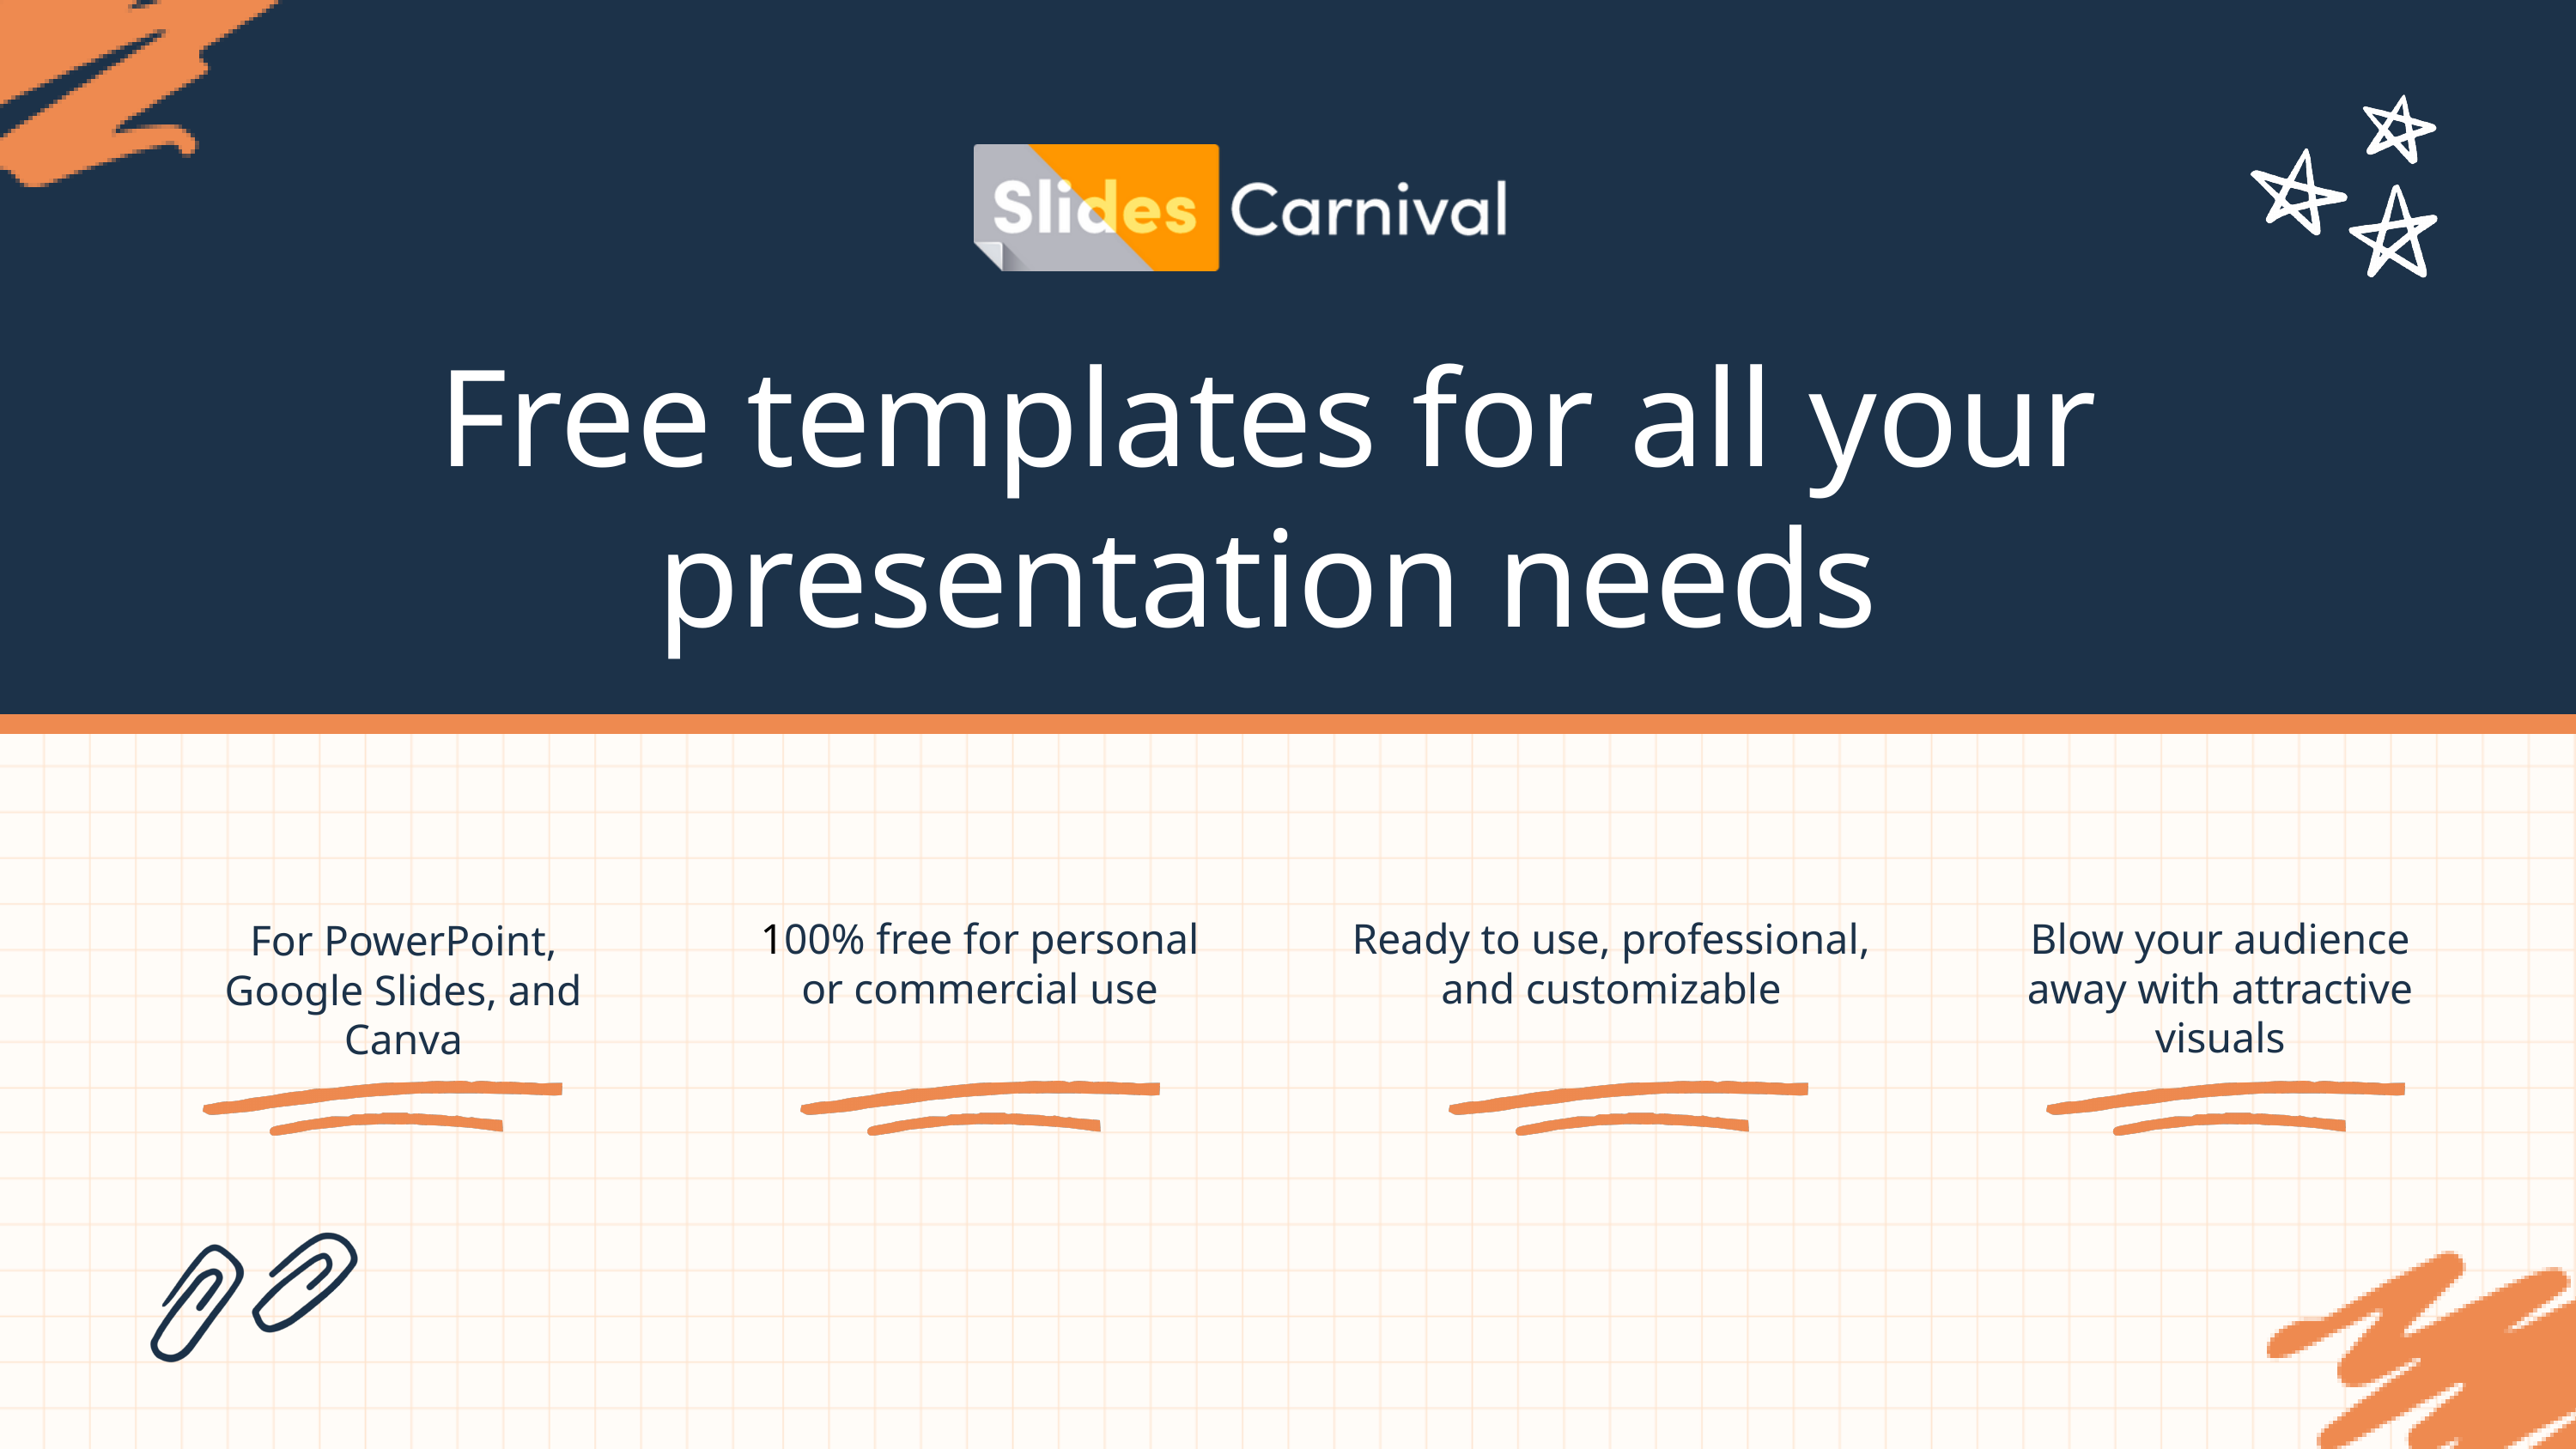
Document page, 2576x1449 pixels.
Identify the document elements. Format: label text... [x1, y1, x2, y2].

picture [0, 0, 295, 187]
picture [2250, 94, 2439, 279]
picture [0, 735, 2576, 1449]
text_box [0, 713, 2576, 735]
picture [973, 144, 1506, 271]
text_box Free templates for all your presentation needs [280, 331, 2256, 654]
